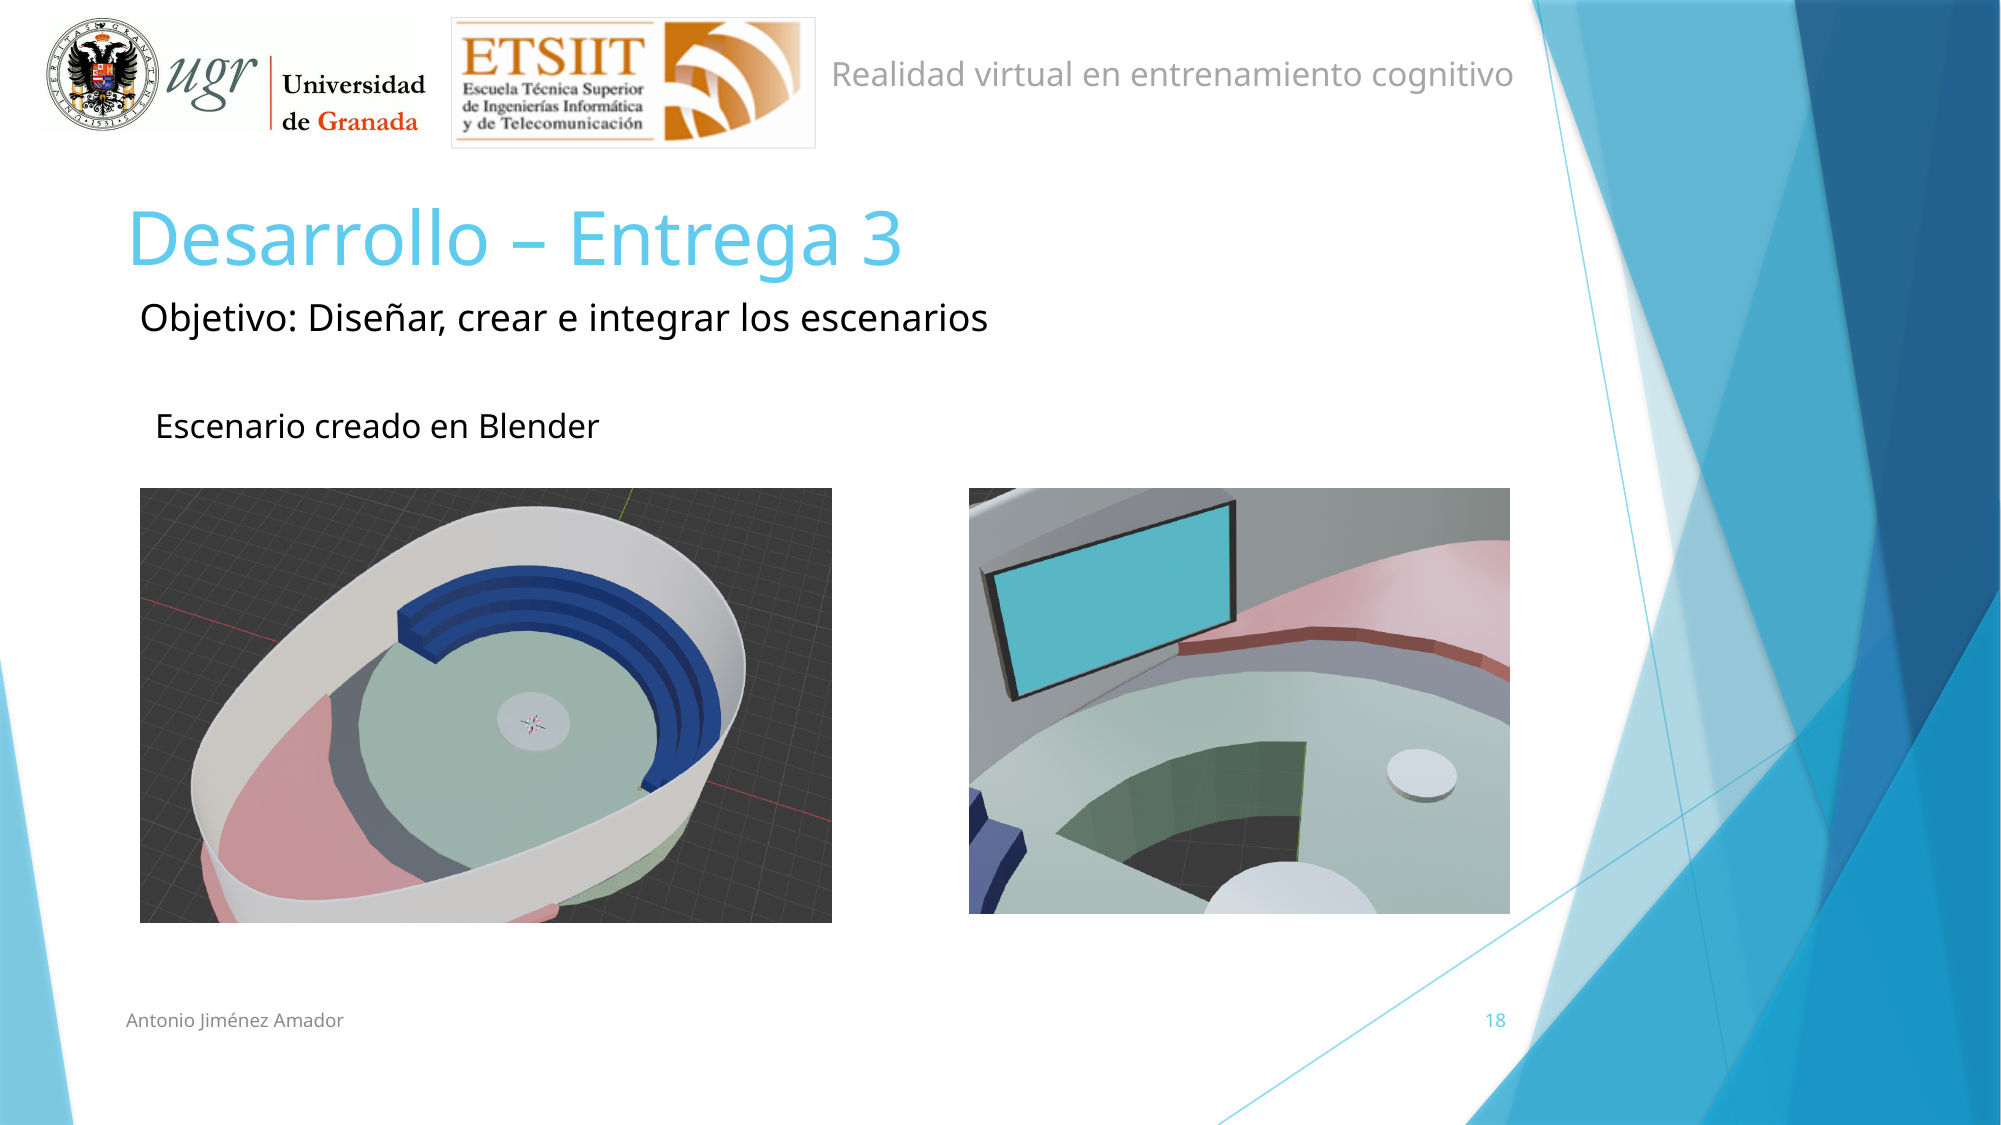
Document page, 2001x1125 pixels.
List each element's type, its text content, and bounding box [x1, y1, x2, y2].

picture [139, 487, 833, 923]
title Desarrollo – Entrega 3 [111, 183, 1522, 317]
footer Antonio Jiménez Amador [111, 991, 1145, 1051]
text_box Objetivo: Diseñar, crear e integrar los escenarios [124, 286, 1394, 347]
text_box Realidad virtual en entrenamiento cognitivo [822, 46, 1617, 101]
picture [968, 487, 1511, 915]
picture [449, 15, 817, 151]
text_box Escenario creado en Blender [140, 397, 1190, 498]
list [37, 15, 427, 133]
slide_number 18 [1409, 991, 1522, 1051]
